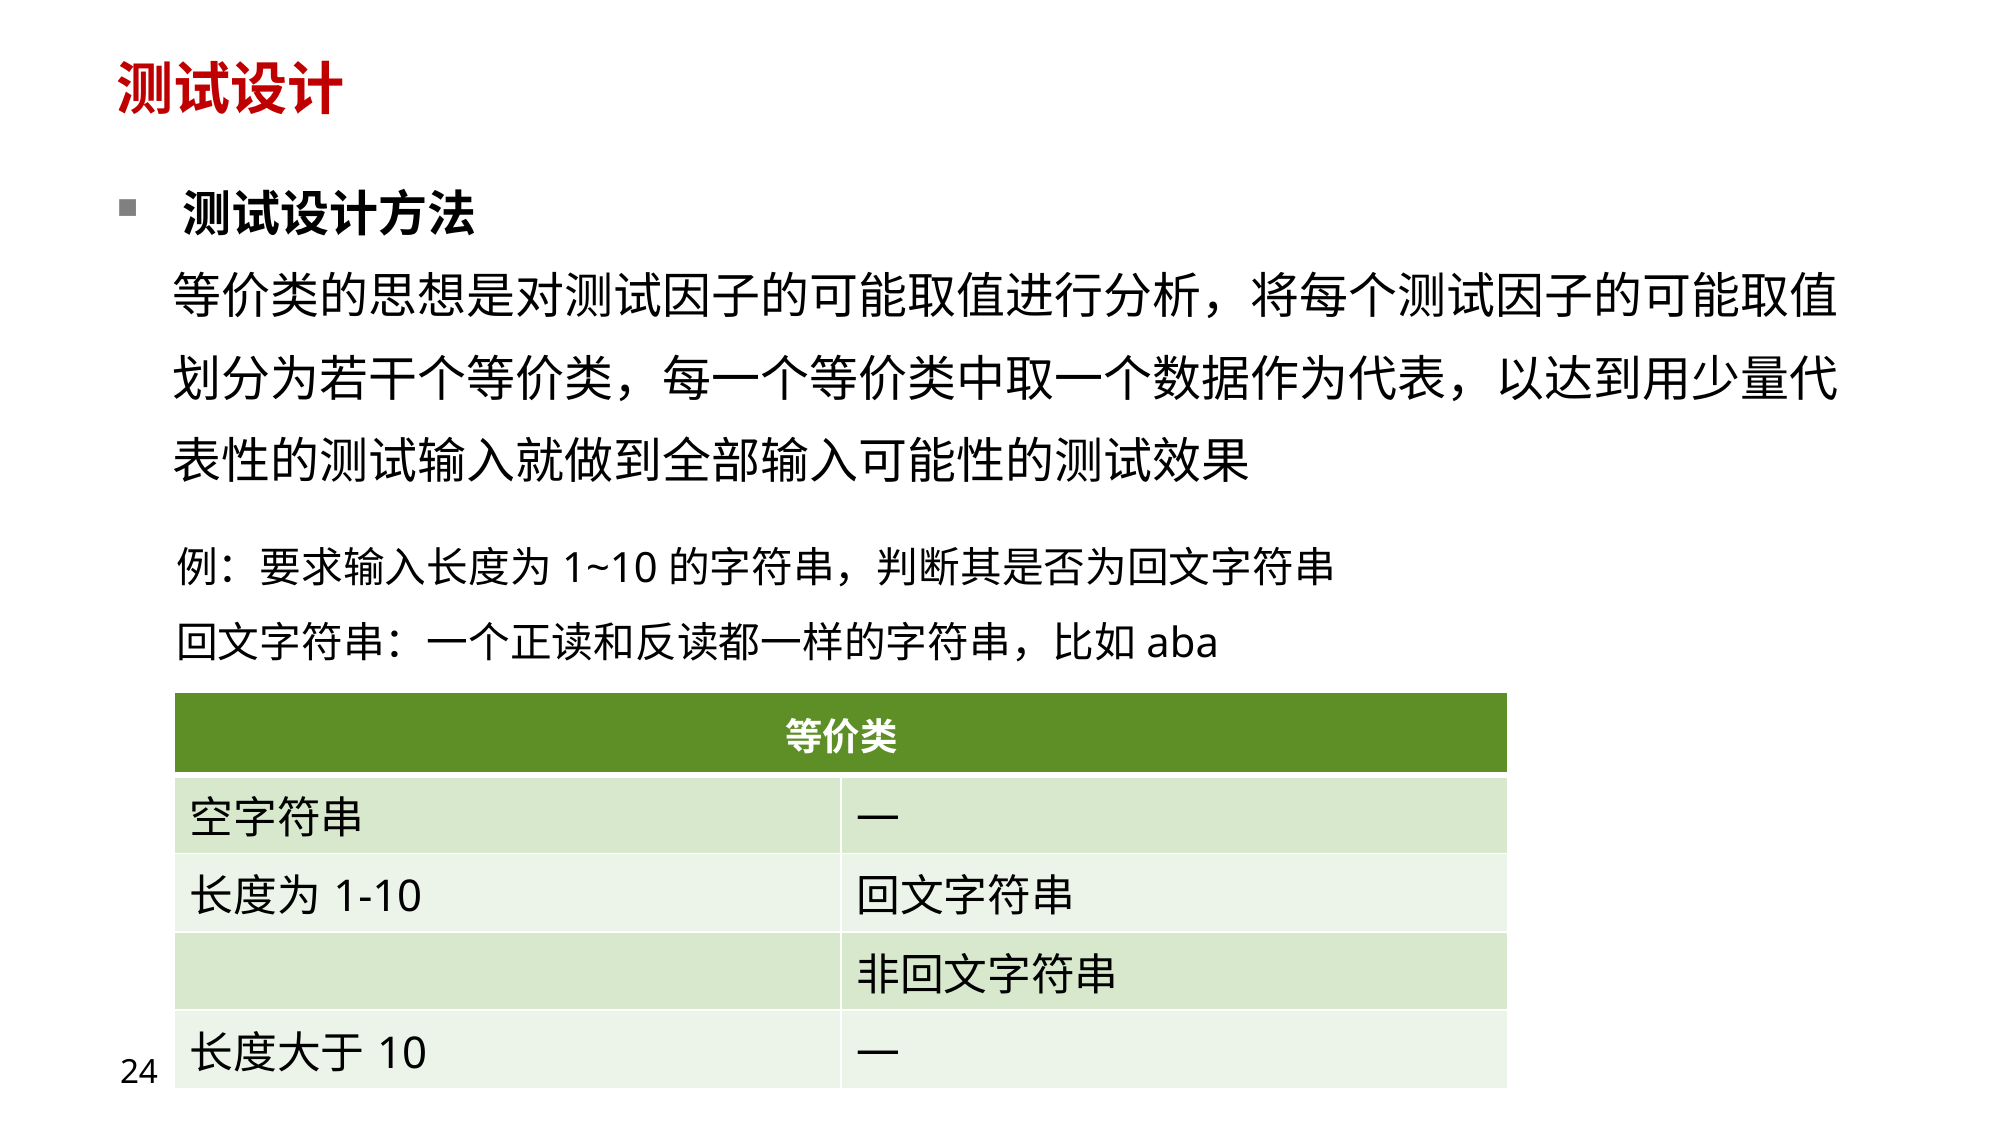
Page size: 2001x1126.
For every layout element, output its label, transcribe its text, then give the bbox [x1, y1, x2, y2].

table_cell 长度为1-10 [175, 854, 840, 931]
table_cell 回文字符串 [842, 854, 1507, 931]
table_header 等价类 [175, 693, 1507, 772]
table_cell — [842, 778, 1507, 853]
table_cell 长度大于10 [175, 1011, 840, 1088]
title 测试设计 [96, 42, 1916, 132]
slide_number 24 [100, 1042, 567, 1103]
text_box 例：要求输入长度为1~10的字符串，判断其是否为回文字符串 回文字符串：一个正读和反读都一样的字符串，比如aba [161, 508, 1887, 674]
list 测试设计方法 等价类的思想是对测试因子的可能取值进行分析，将每个测试因子的可能取值 划分为若干个等价类，每一个等价类中取一个数据作为代表，以达到用少量代 表性的测试输入就做到全部输入可能性的测试效果 [96, 148, 1916, 504]
table_cell 空字符串 [175, 778, 840, 853]
table_cell — [842, 1011, 1507, 1088]
table_cell 非回文字符串 [842, 933, 1507, 1009]
table_cell [175, 933, 840, 1009]
